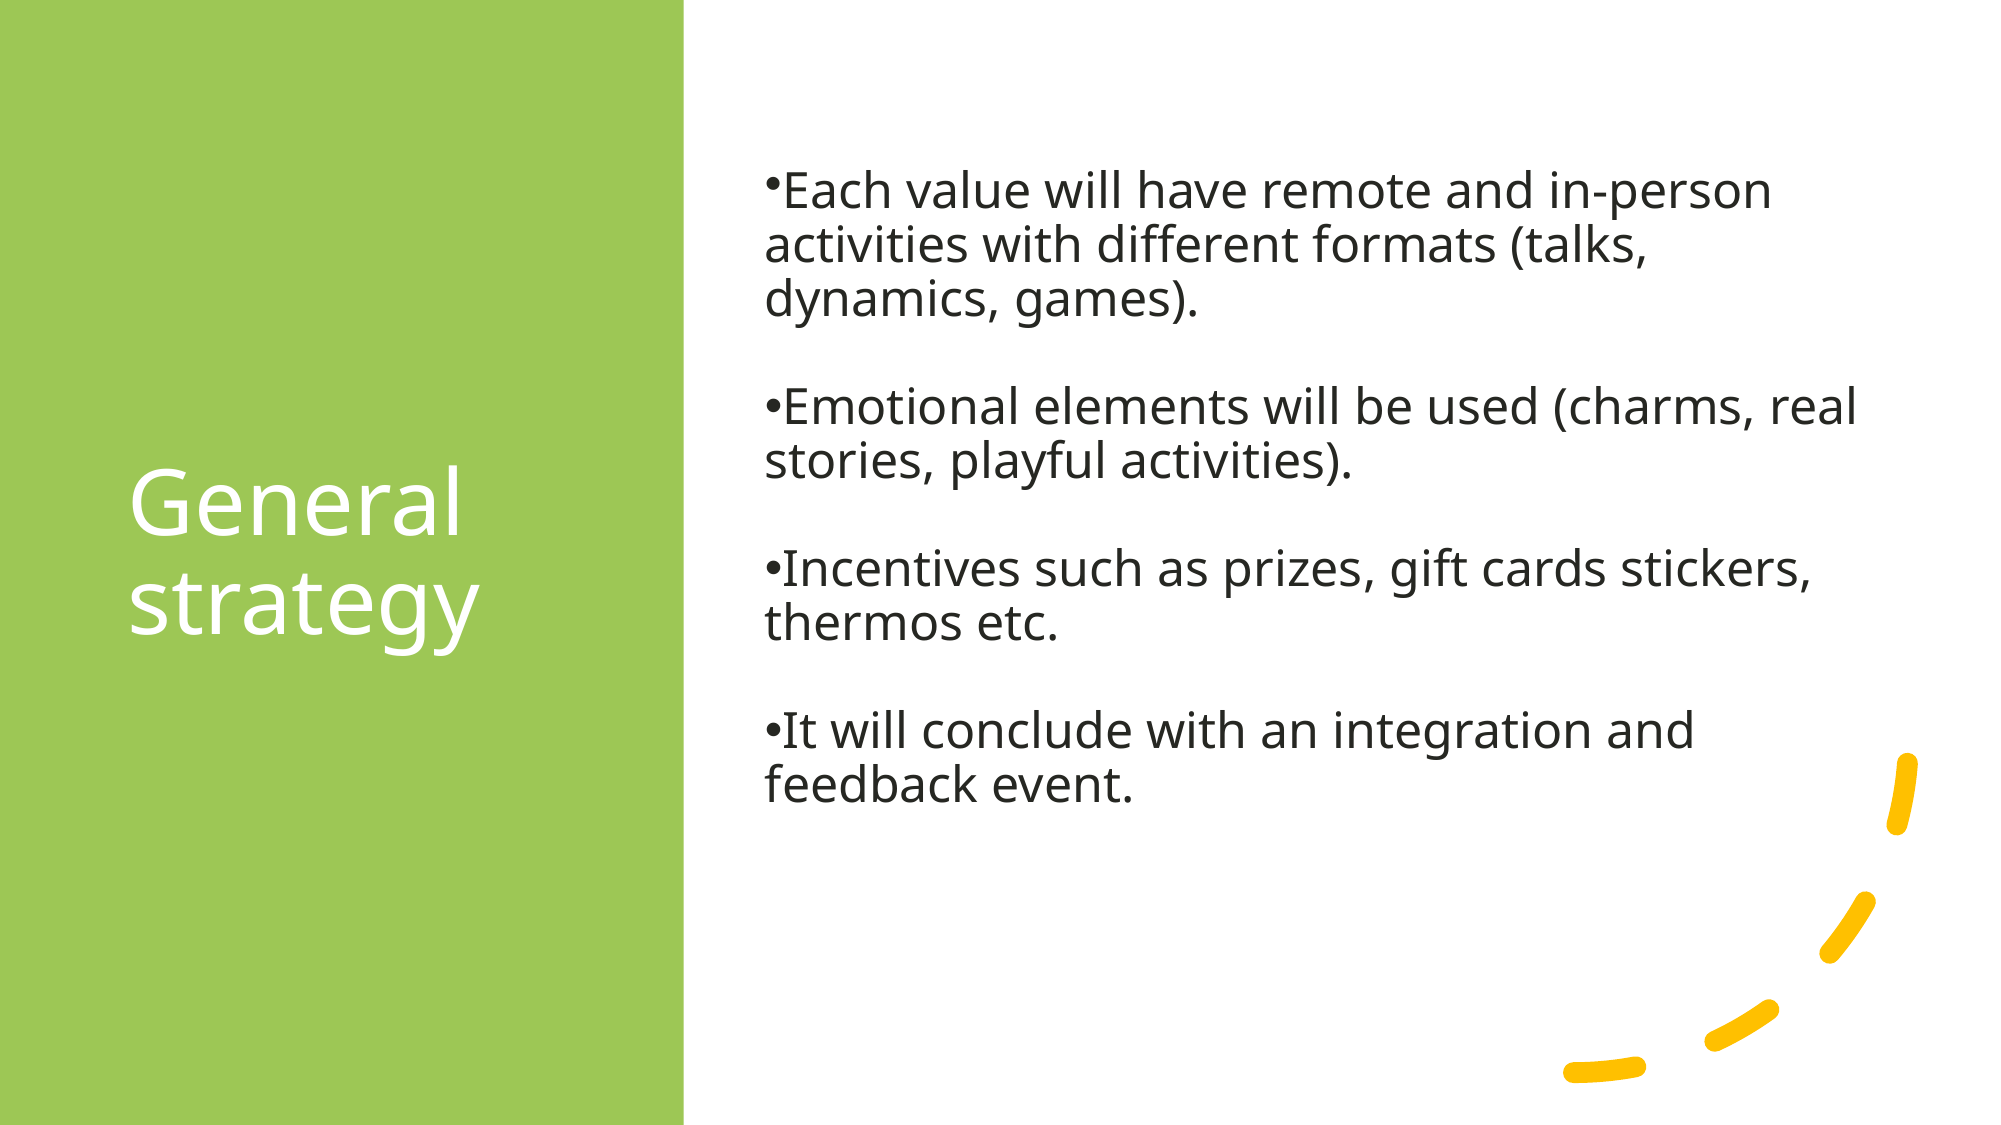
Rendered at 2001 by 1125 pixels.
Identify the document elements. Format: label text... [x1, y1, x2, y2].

text_box [1883, 737, 1909, 867]
title General strategy [112, 97, 638, 1014]
text_box [0, 0, 685, 1125]
list Each value will have remote and in-person activities with different formats (talks, dynamics, games). Emotional elements will be used (charms, real stories, playful activities). Incentives such as prizes, gift cards stickers, thermos etc. It will conclude with an integration and feedback event. [749, 52, 1883, 1073]
text_box [685, 0, 2000, 1125]
